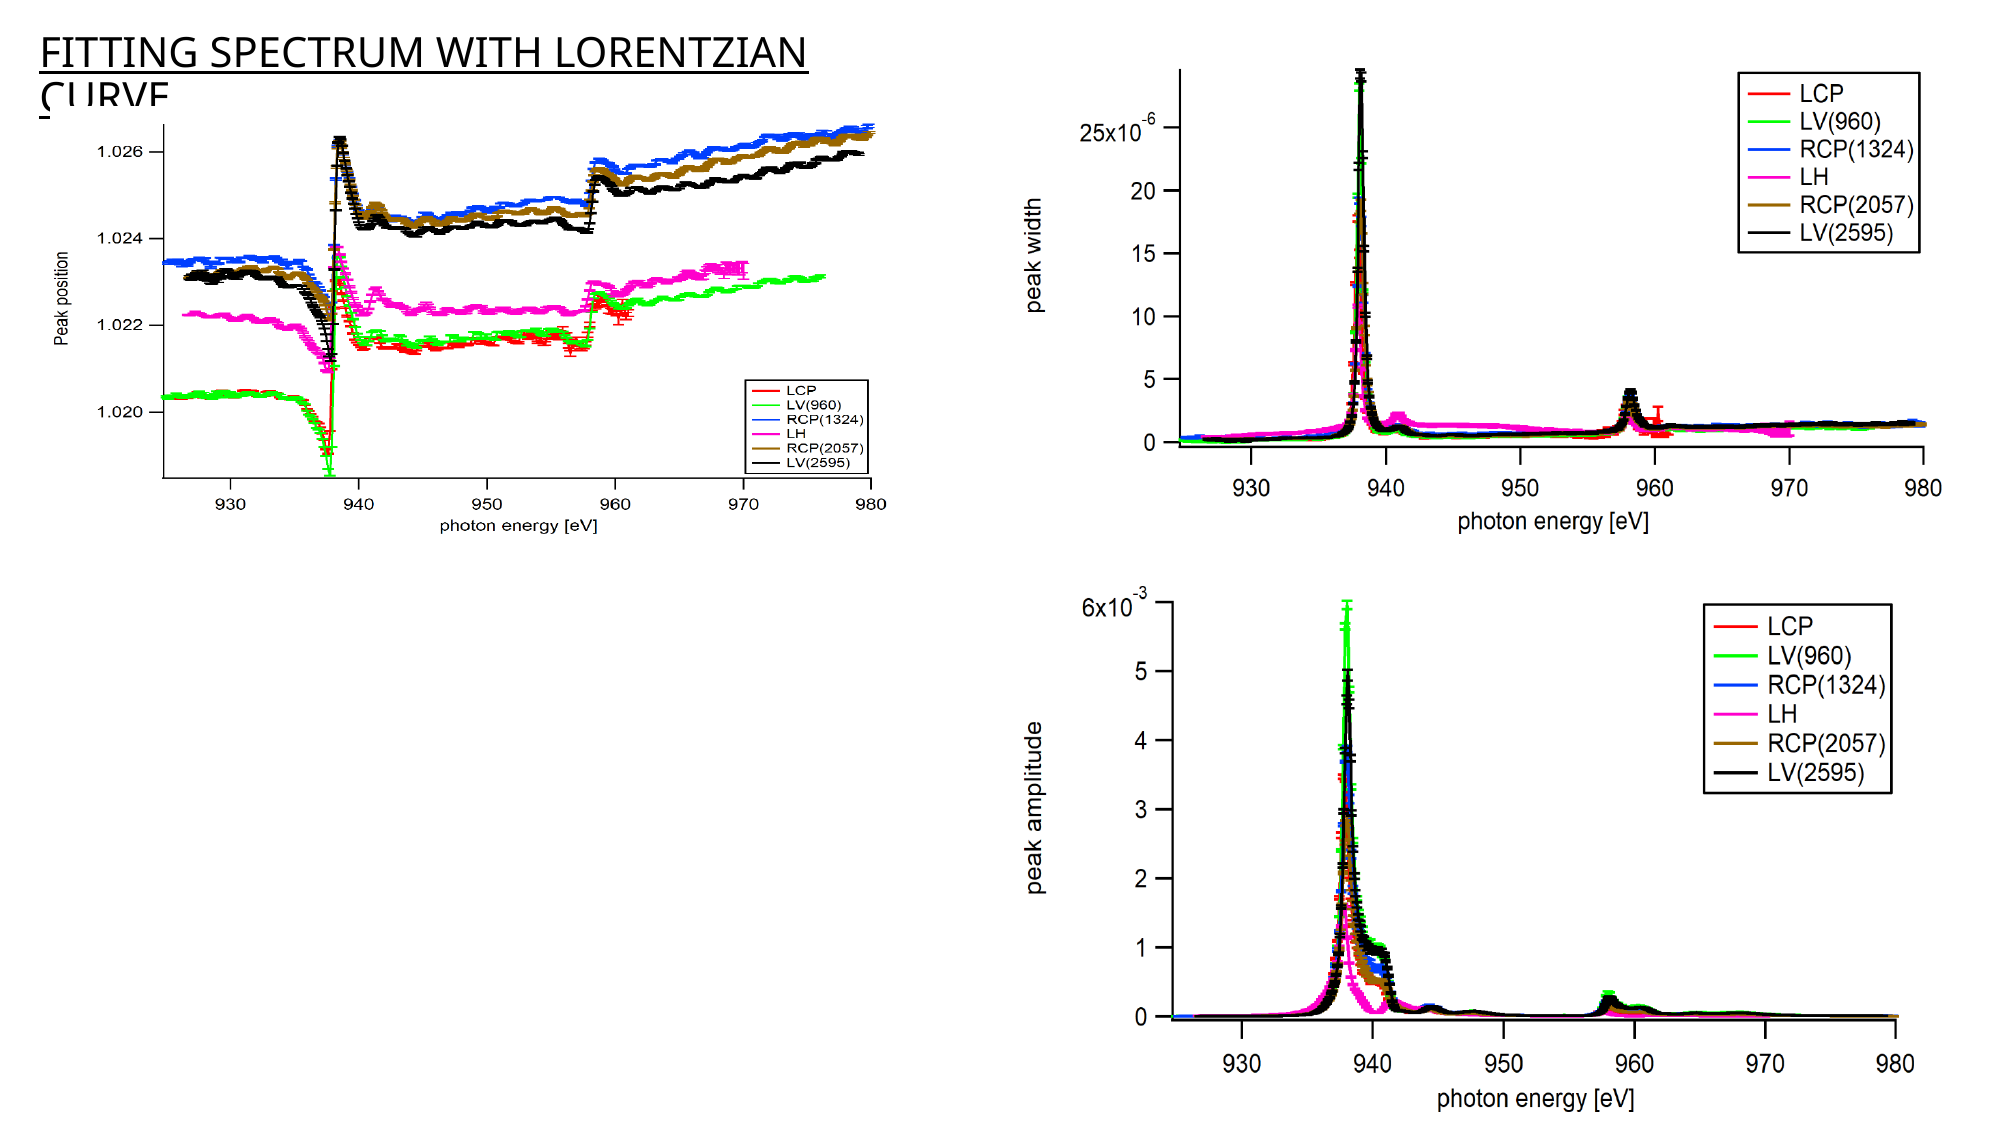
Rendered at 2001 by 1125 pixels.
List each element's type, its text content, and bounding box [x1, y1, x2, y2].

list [55, 111, 911, 531]
picture [1019, 41, 1976, 534]
title Fitting Spectrum with lorentzian Curve [24, 27, 824, 127]
picture [1019, 571, 1950, 1112]
